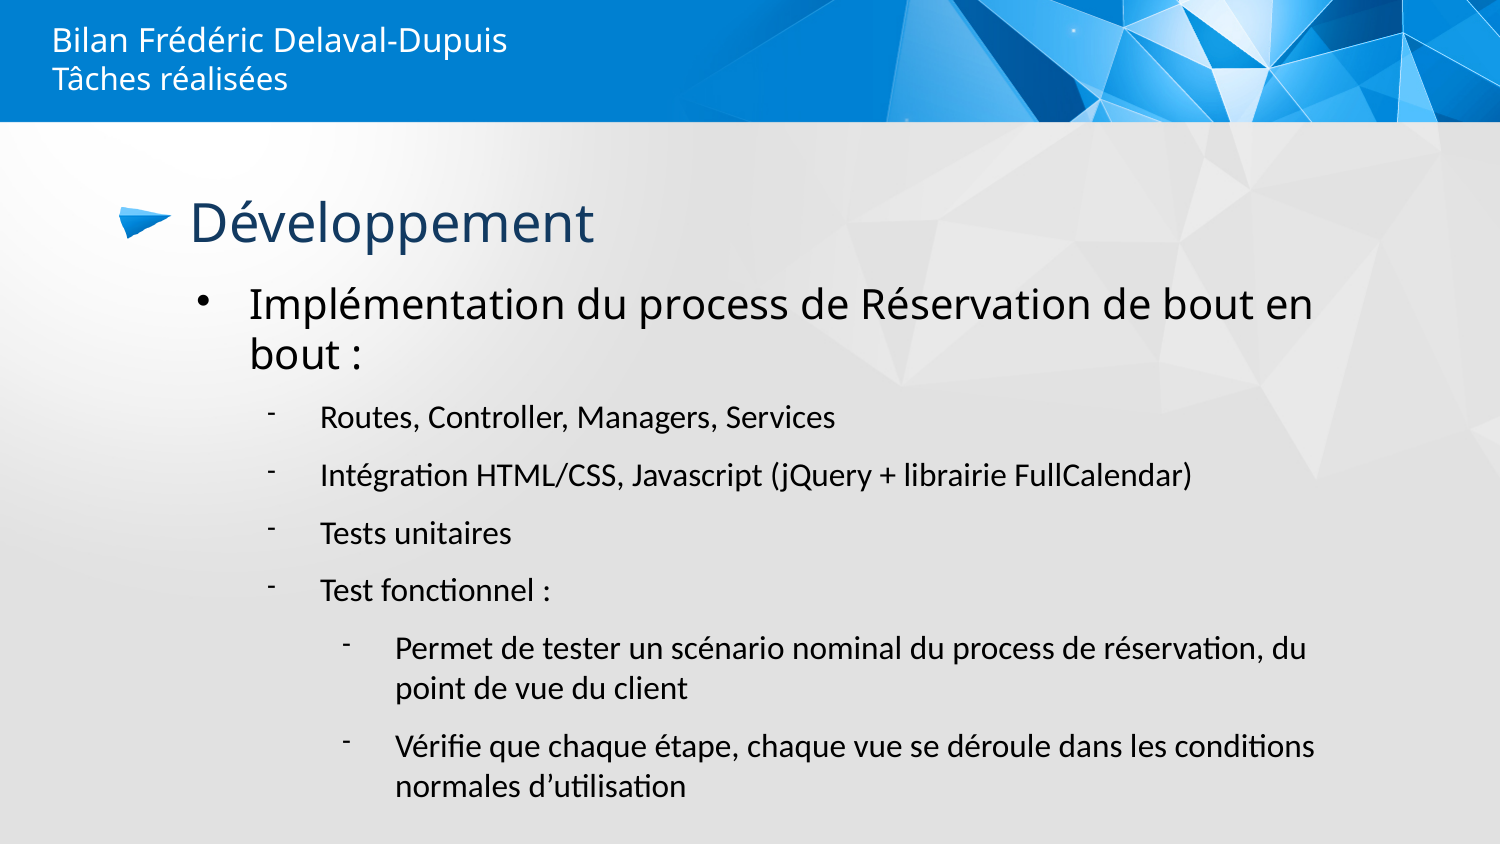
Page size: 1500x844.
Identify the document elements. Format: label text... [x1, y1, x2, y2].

picture [0, 0, 1500, 844]
text_box Tâches réalisées [52, 58, 636, 104]
text_box Bilan Frédéric Delaval-Dupuis [51, 19, 524, 57]
text_box Implémentation du process de Réservation de bout en bout : Routes, Controller, Managers, Services Intégration HTML/CSS, Javascript (jQuery + librairie FullCalendar) Tests unitaires Test fonctionnel : Permet de tester un scénario nominal du process de réservation, du point de vue du client Vérifie que chaque étape, chaque vue se déroule dans les conditions normales d’utilisation [178, 277, 1353, 696]
text_box Développement [100, 181, 685, 278]
